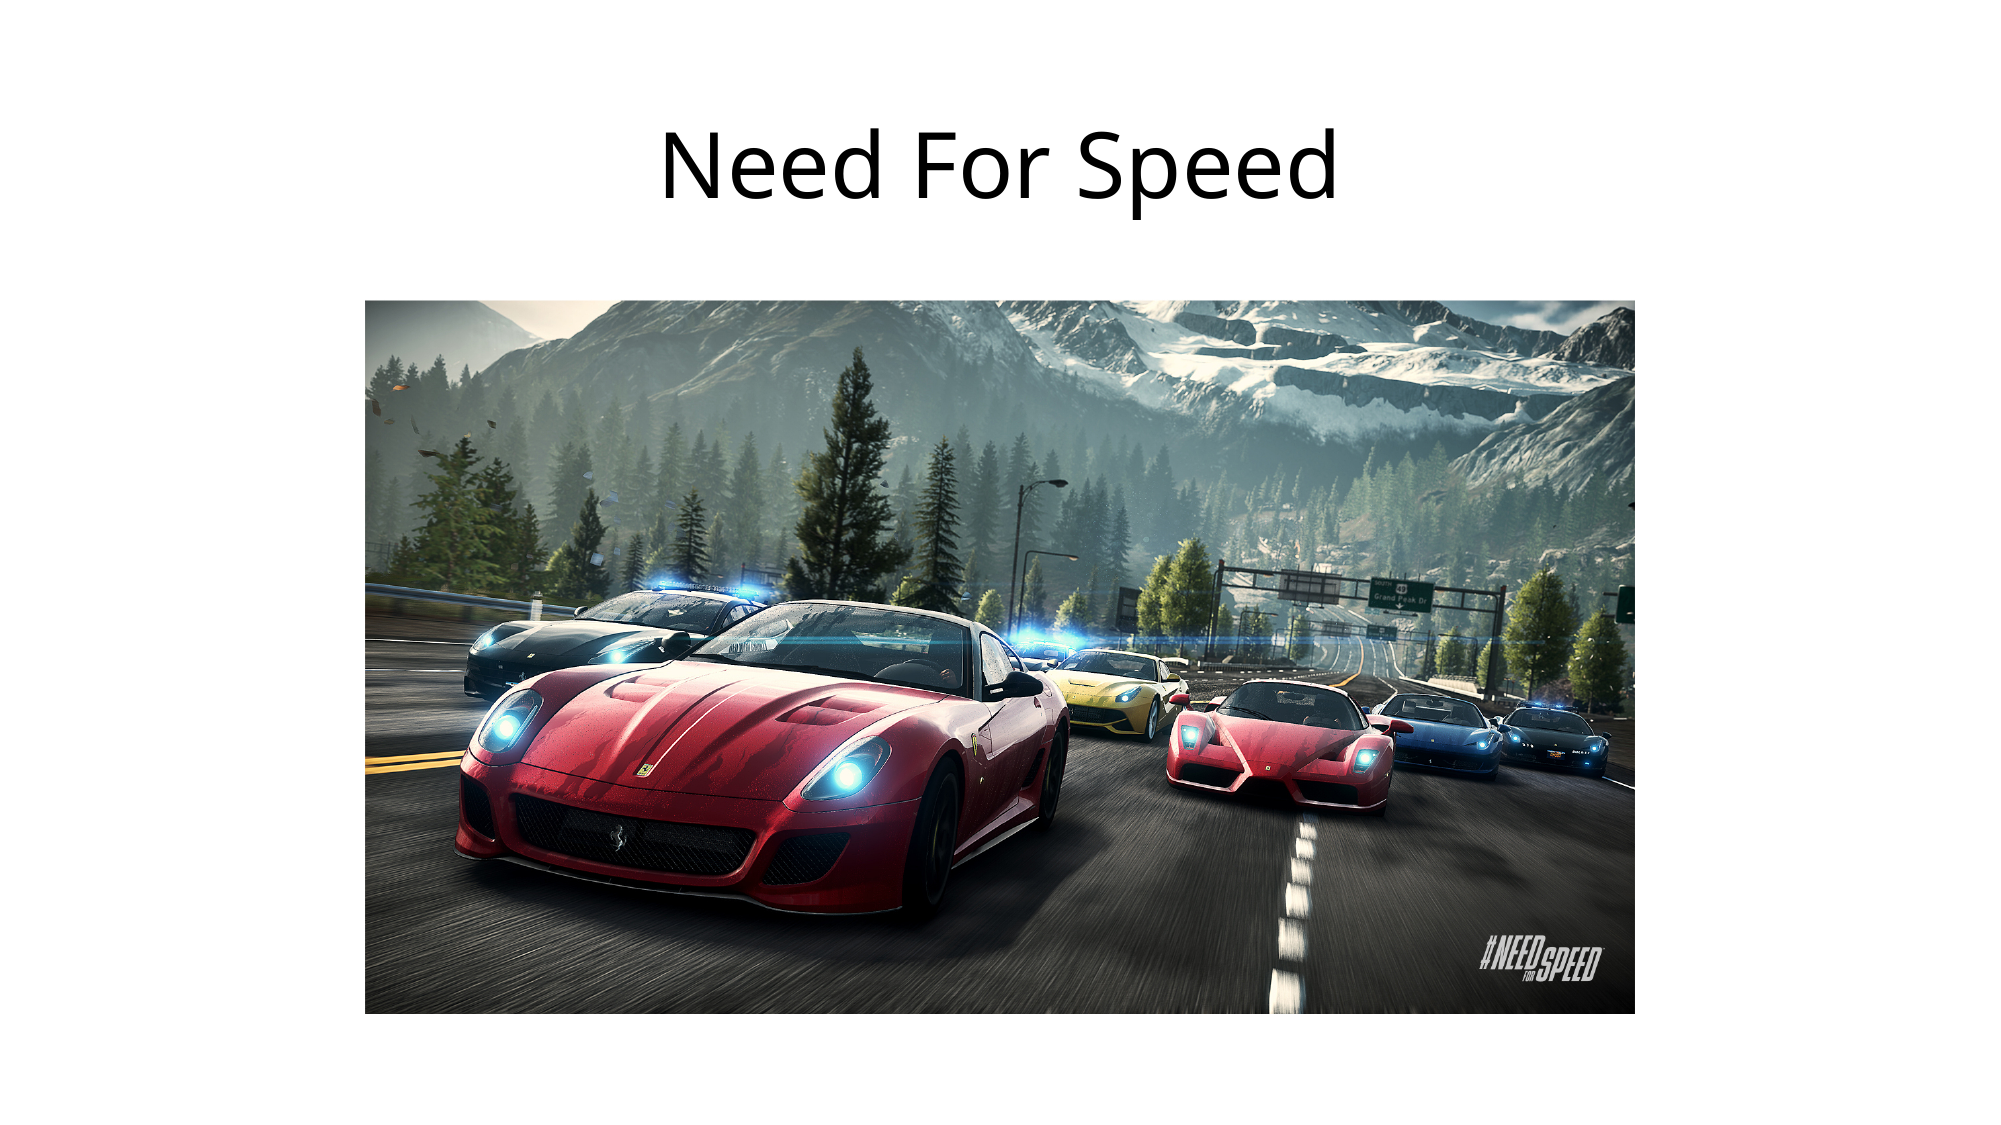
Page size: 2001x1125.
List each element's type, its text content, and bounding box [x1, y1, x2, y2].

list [365, 299, 1635, 1014]
title Need For Speed [137, 59, 1863, 278]
